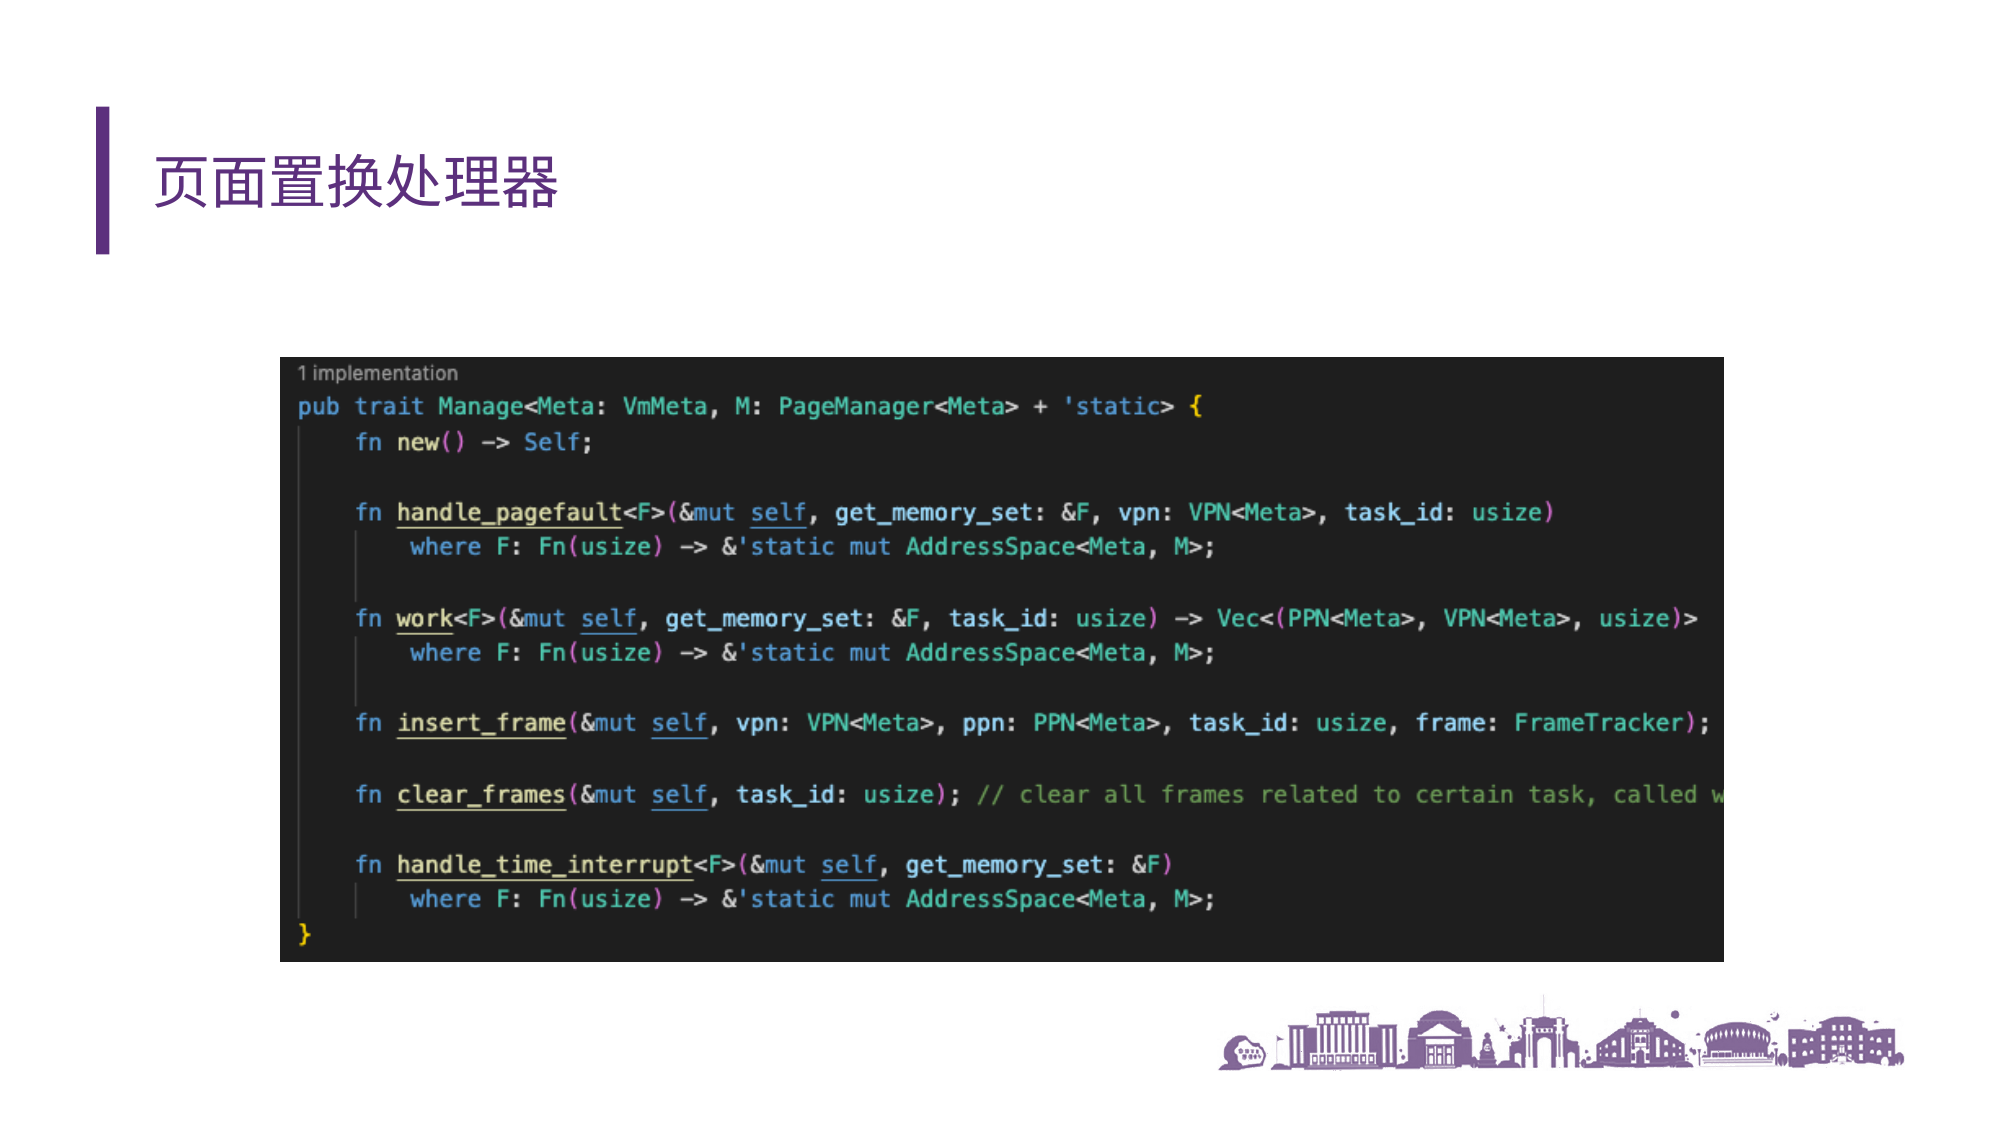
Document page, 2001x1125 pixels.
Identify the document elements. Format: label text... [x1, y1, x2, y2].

title 页面置换处理器 [137, 97, 1863, 264]
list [275, 357, 1725, 962]
